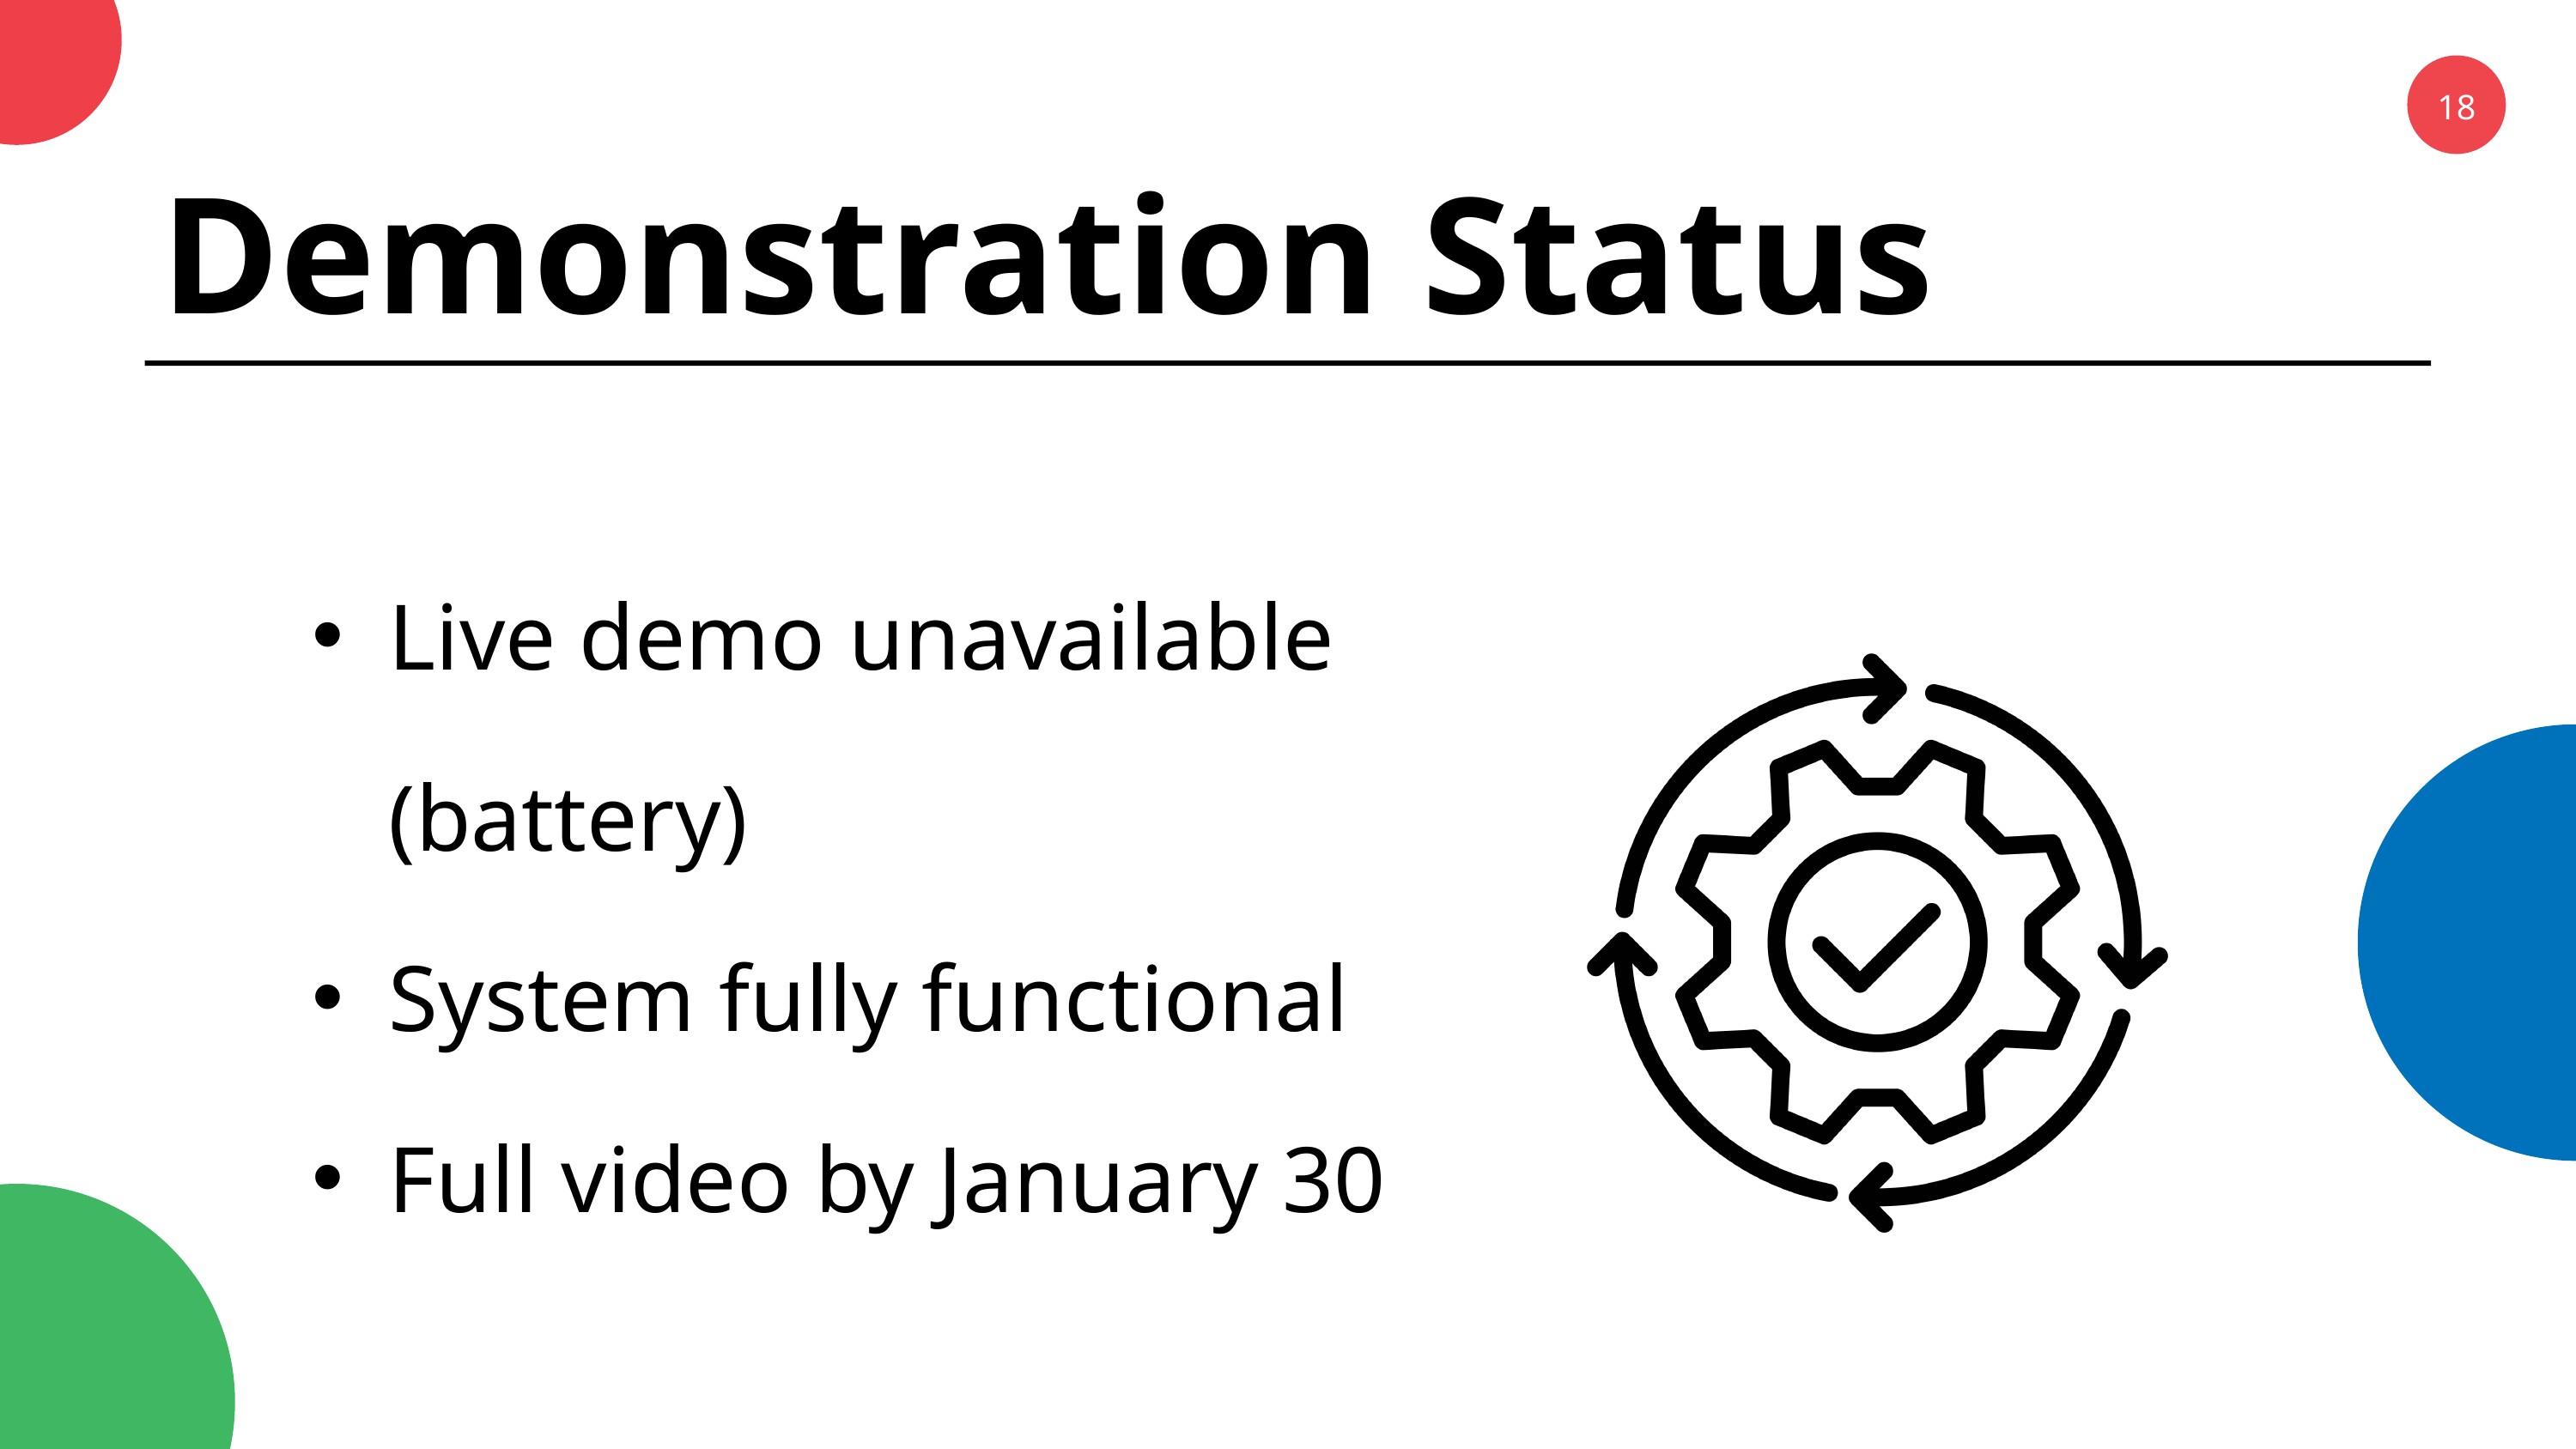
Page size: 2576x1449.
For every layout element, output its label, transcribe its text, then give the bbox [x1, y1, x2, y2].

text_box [0, 0, 122, 145]
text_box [2357, 724, 2576, 1161]
text_box Demonstration Status [161, 120, 2221, 347]
text_box [1586, 652, 2169, 1233]
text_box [2407, 55, 2506, 155]
text_box Live demo unavailable (battery) System fully functional Full video by January 30 [234, 507, 1675, 1231]
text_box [0, 1183, 235, 1449]
